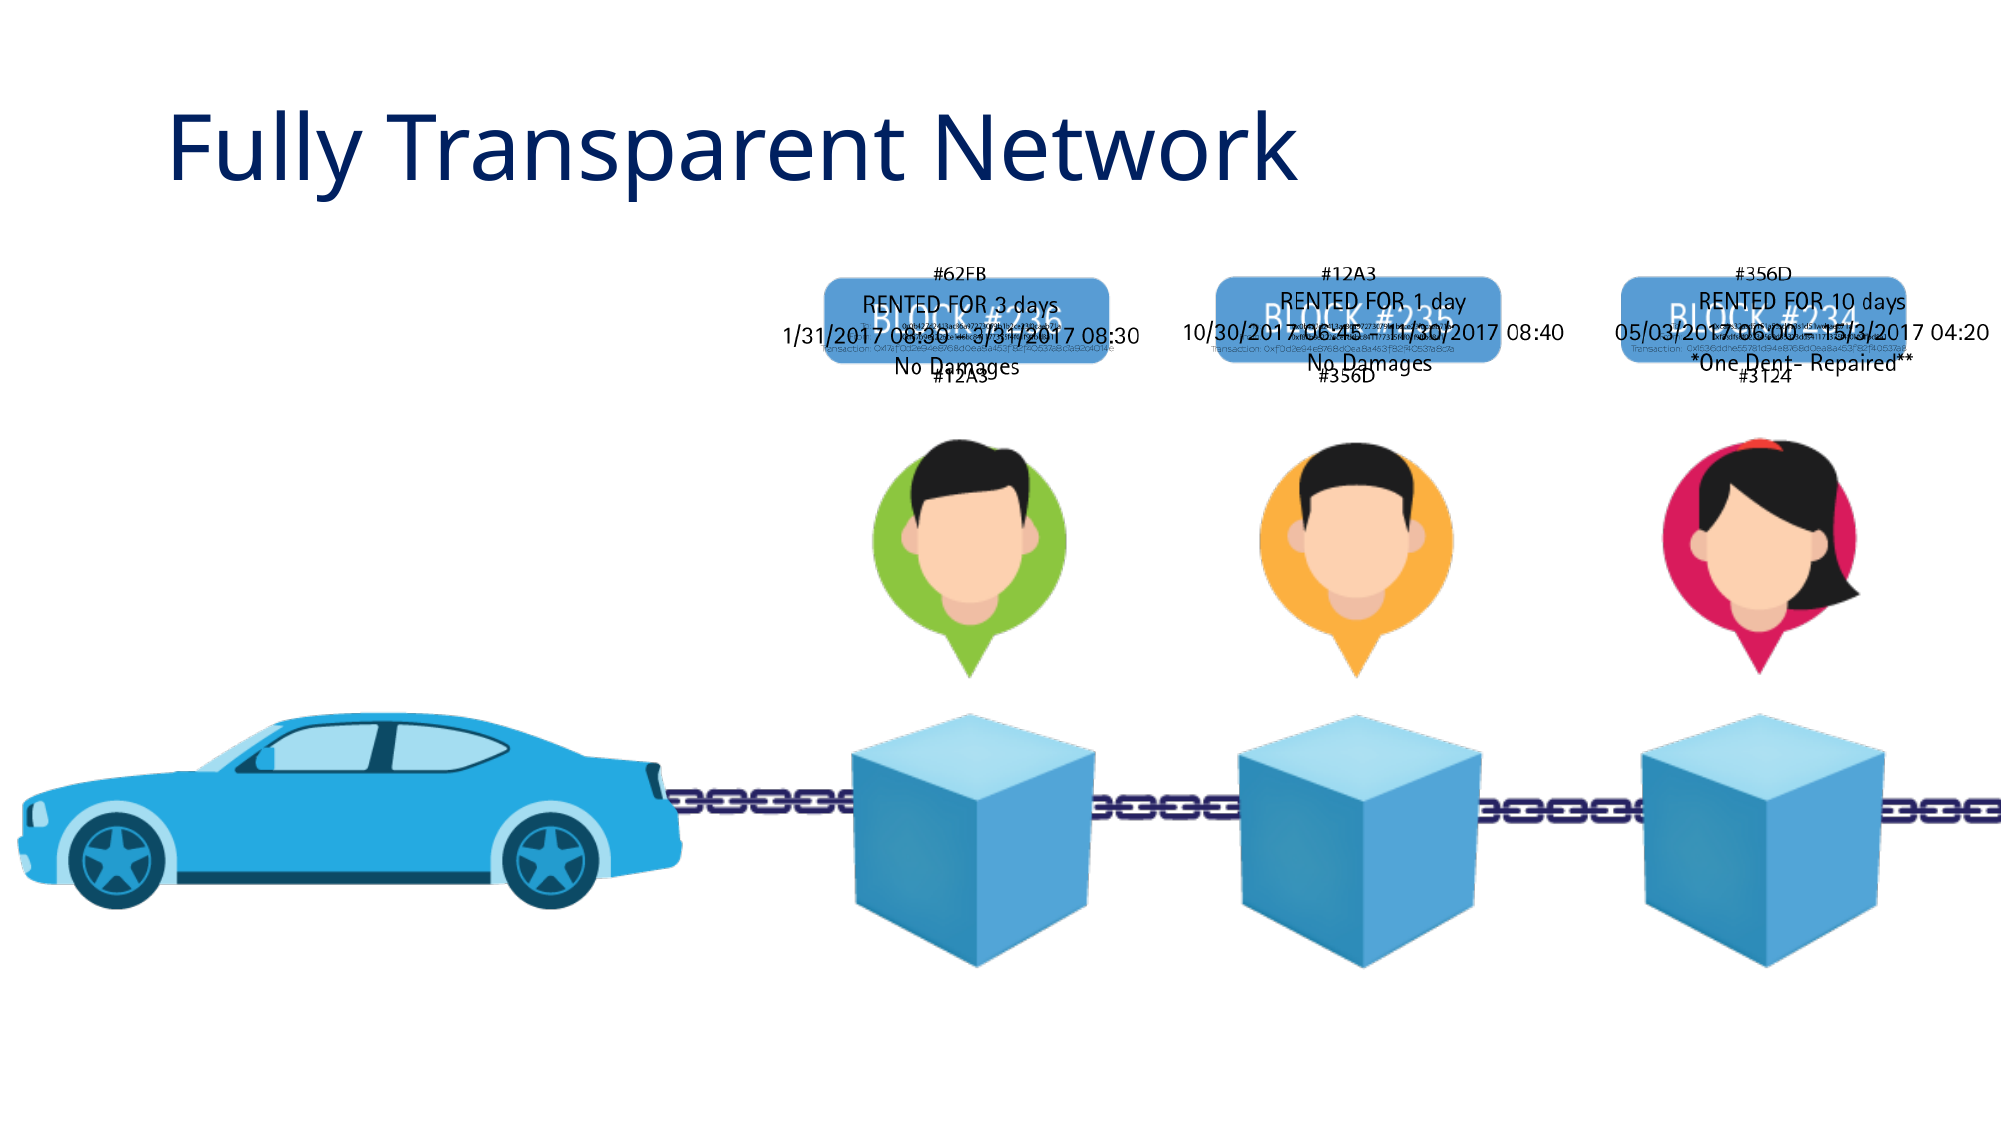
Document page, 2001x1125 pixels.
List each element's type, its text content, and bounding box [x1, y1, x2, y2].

picture [612, 238, 2001, 1088]
title Fully Transparent Network [99, 42, 1367, 260]
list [0, 622, 763, 957]
